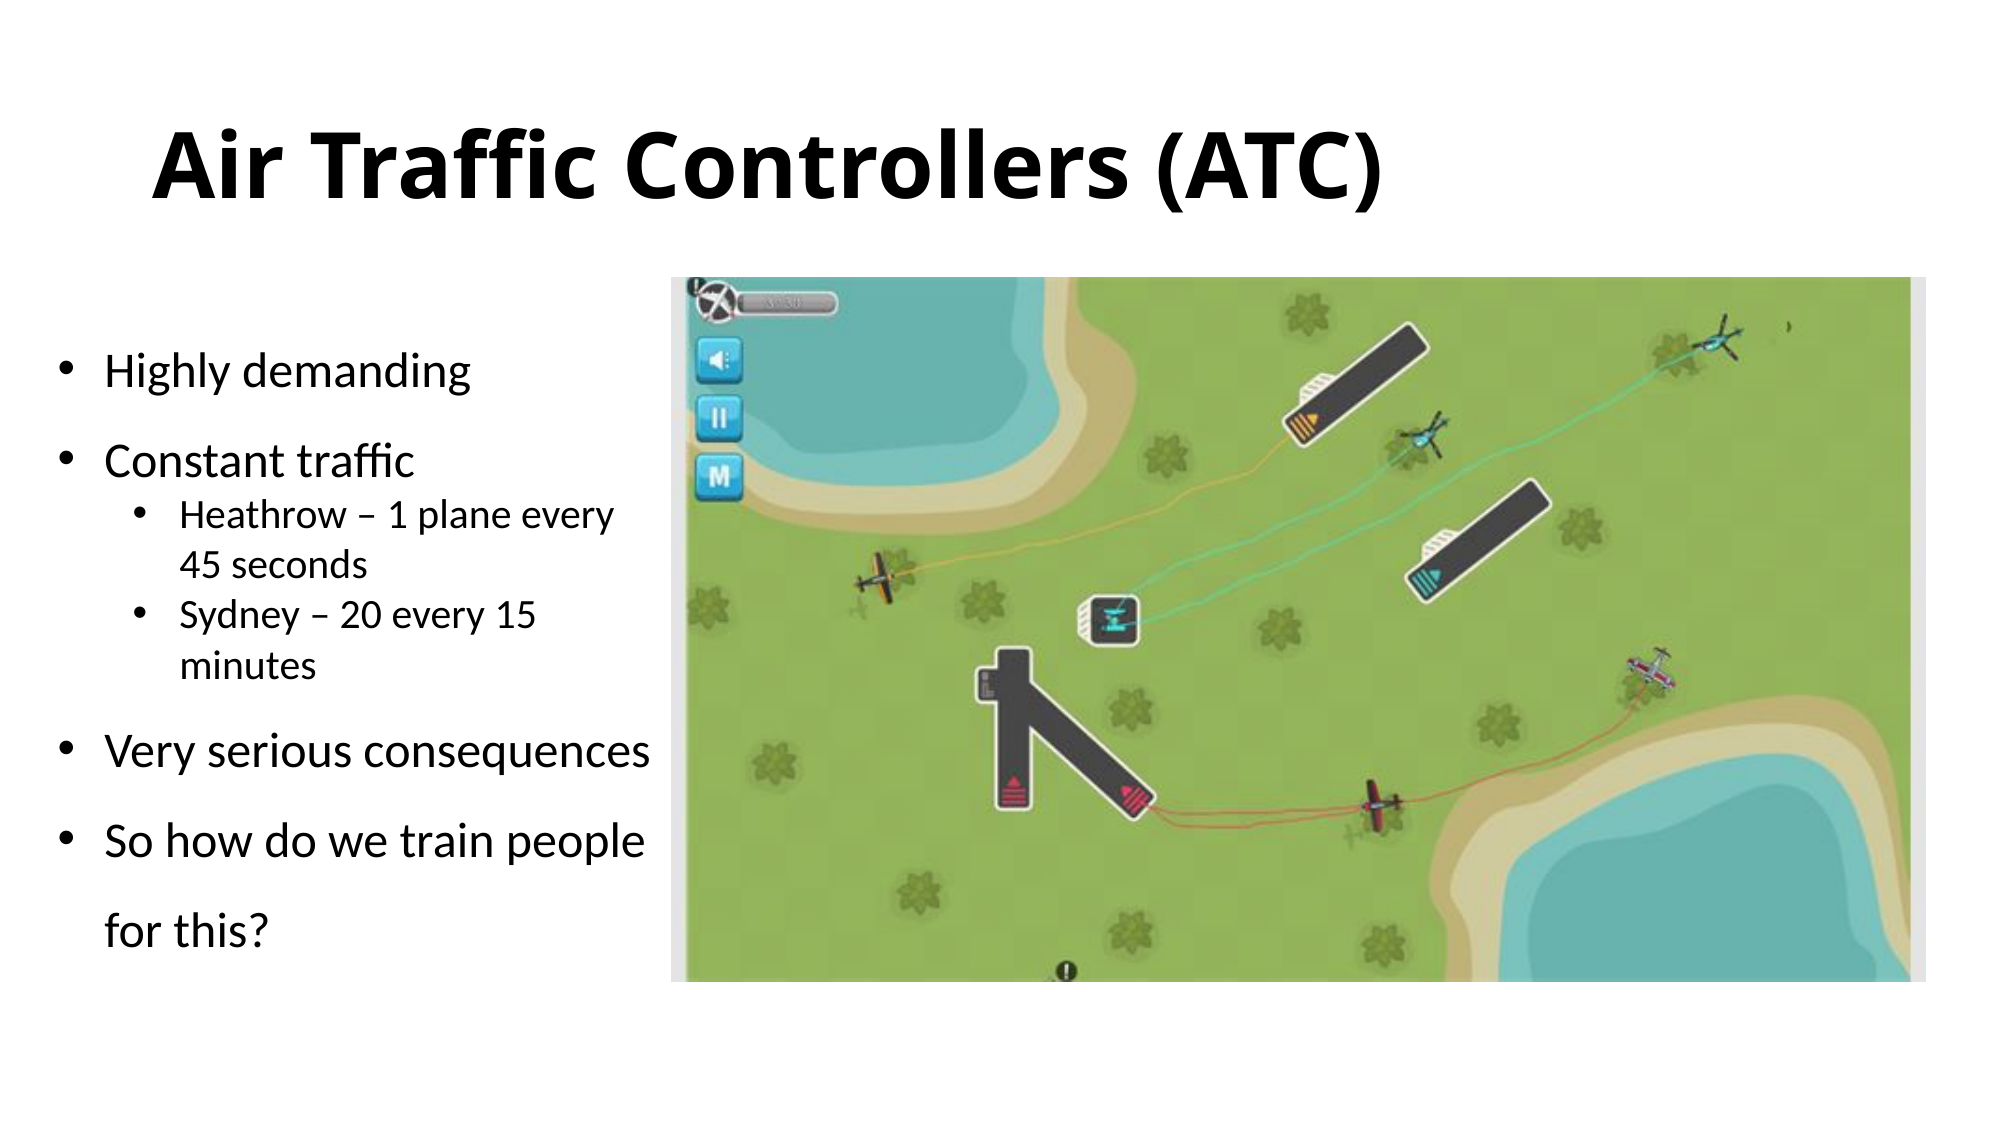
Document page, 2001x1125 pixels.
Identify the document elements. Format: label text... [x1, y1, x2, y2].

text_box Highly demanding Constant traffic Heathrow – 1 plane every 45 seconds Sydney – 20 every 15 minutes Very serious consequences So how do we train people for this? [42, 299, 672, 1010]
title Air Traffic Controllers (ATC) [137, 59, 1863, 278]
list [671, 277, 1926, 982]
